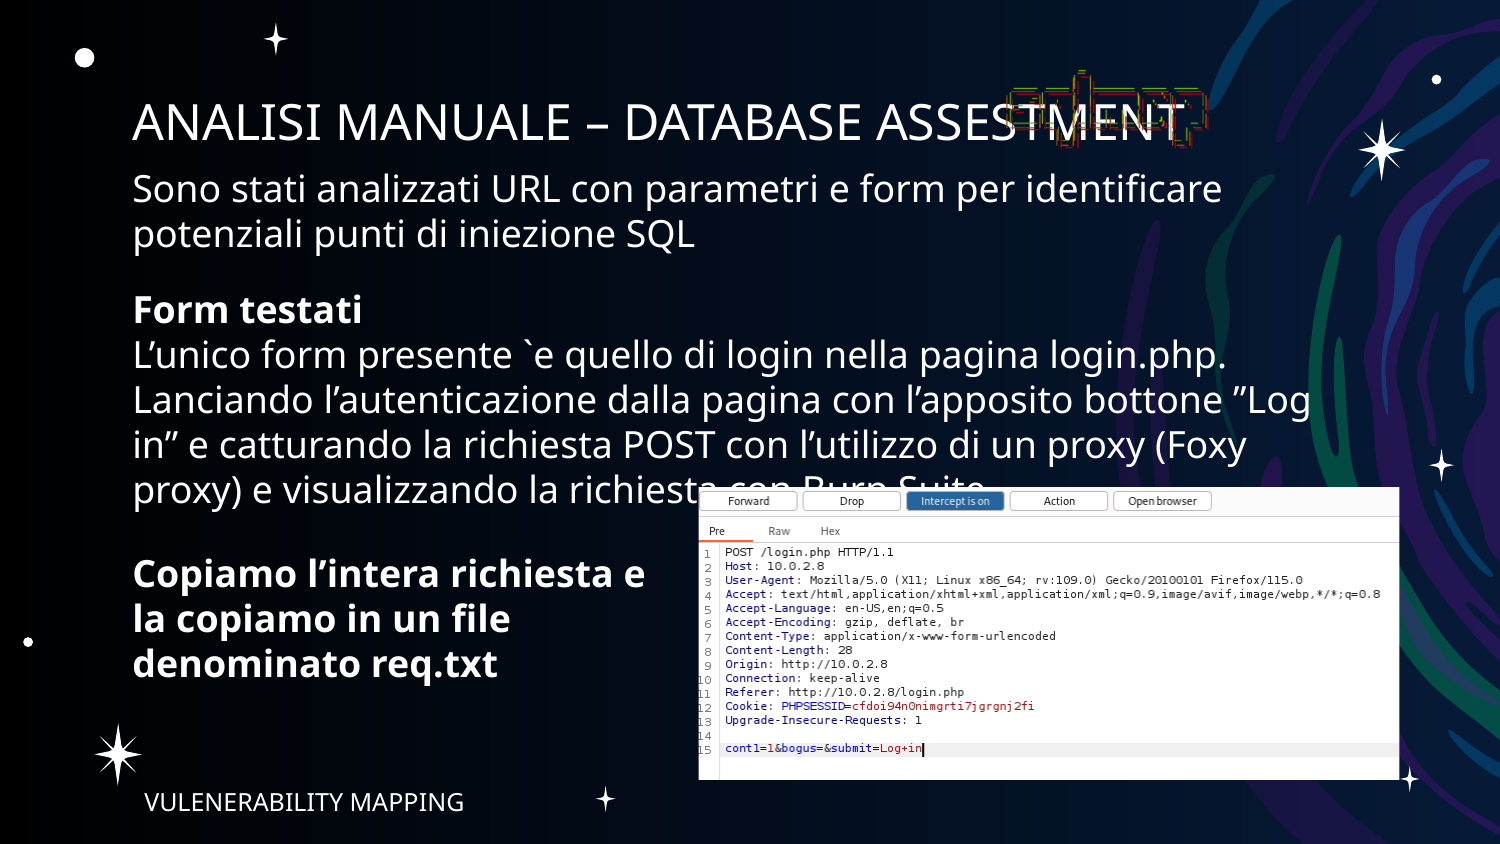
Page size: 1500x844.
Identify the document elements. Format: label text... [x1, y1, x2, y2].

text_box VULENERABILITY MAPPING [129, 778, 1500, 824]
text_box Form testati L’unico form presente `e quello di login nella pagina login.php. Lanciando l’autenticazione dalla pagina con l’apposito bottone ”Log in” e catturando la richiesta POST con l’utilizzo di un proxy (Foxy proxy) e visualizzando la richiesta con Burp Suite [117, 278, 1341, 519]
title ANALISI MANUALE – DATABASE ASSESTMENT [1254, 75, 1383, 169]
title ANALISI MANUALE – DATABASE ASSESTMENT [117, 75, 961, 157]
text_box Sono stati analizzati URL con parametri e form per identificare potenziali punti di iniezione SQL [117, 157, 1341, 263]
picture [698, 487, 1400, 780]
picture [966, 32, 1249, 188]
text_box Copiamo l’intera richiesta e la copiamo in un file denominato req.txt [117, 542, 676, 693]
